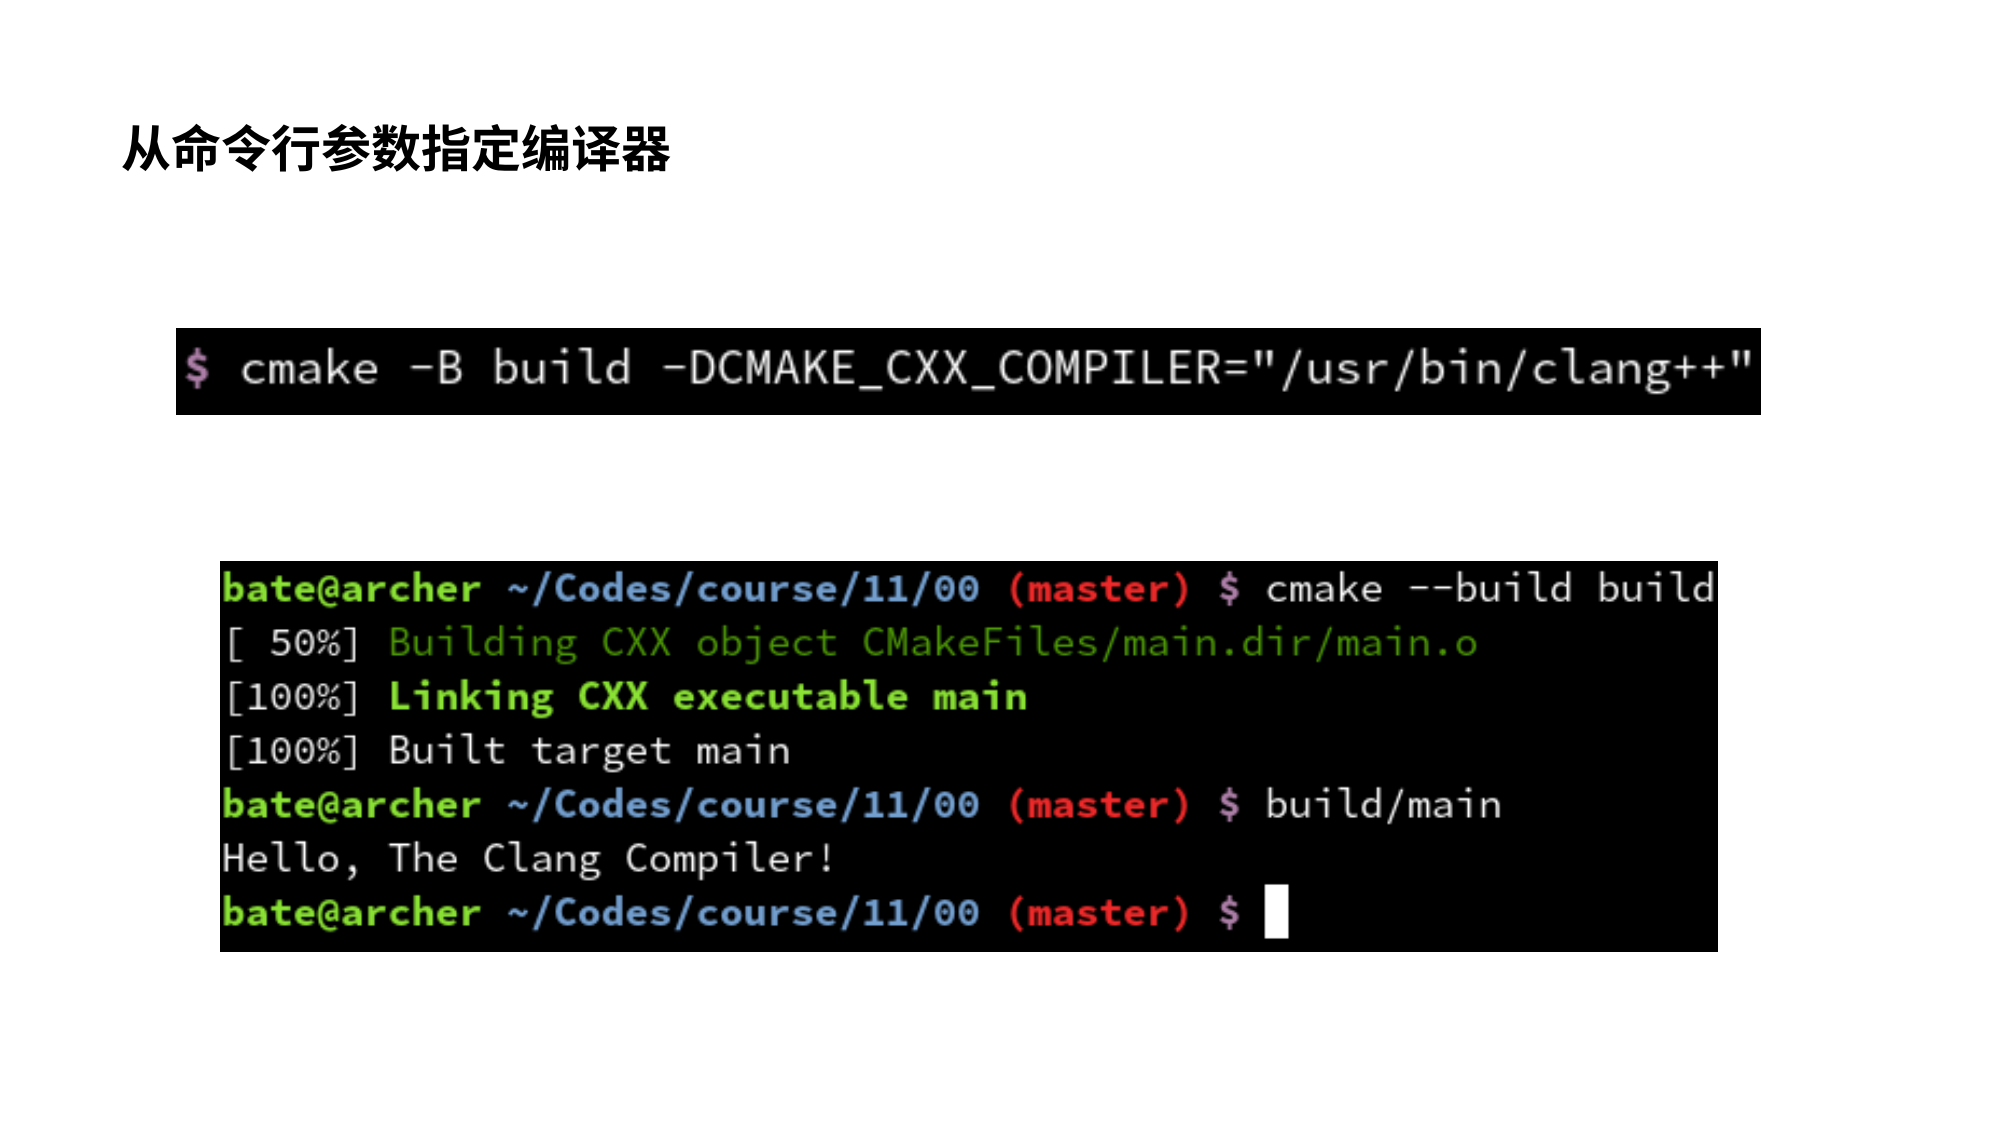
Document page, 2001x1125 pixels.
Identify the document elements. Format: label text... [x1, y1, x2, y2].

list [220, 561, 1718, 952]
title 从命令行参数指定编译器 [106, 42, 1832, 260]
picture [176, 328, 1761, 415]
